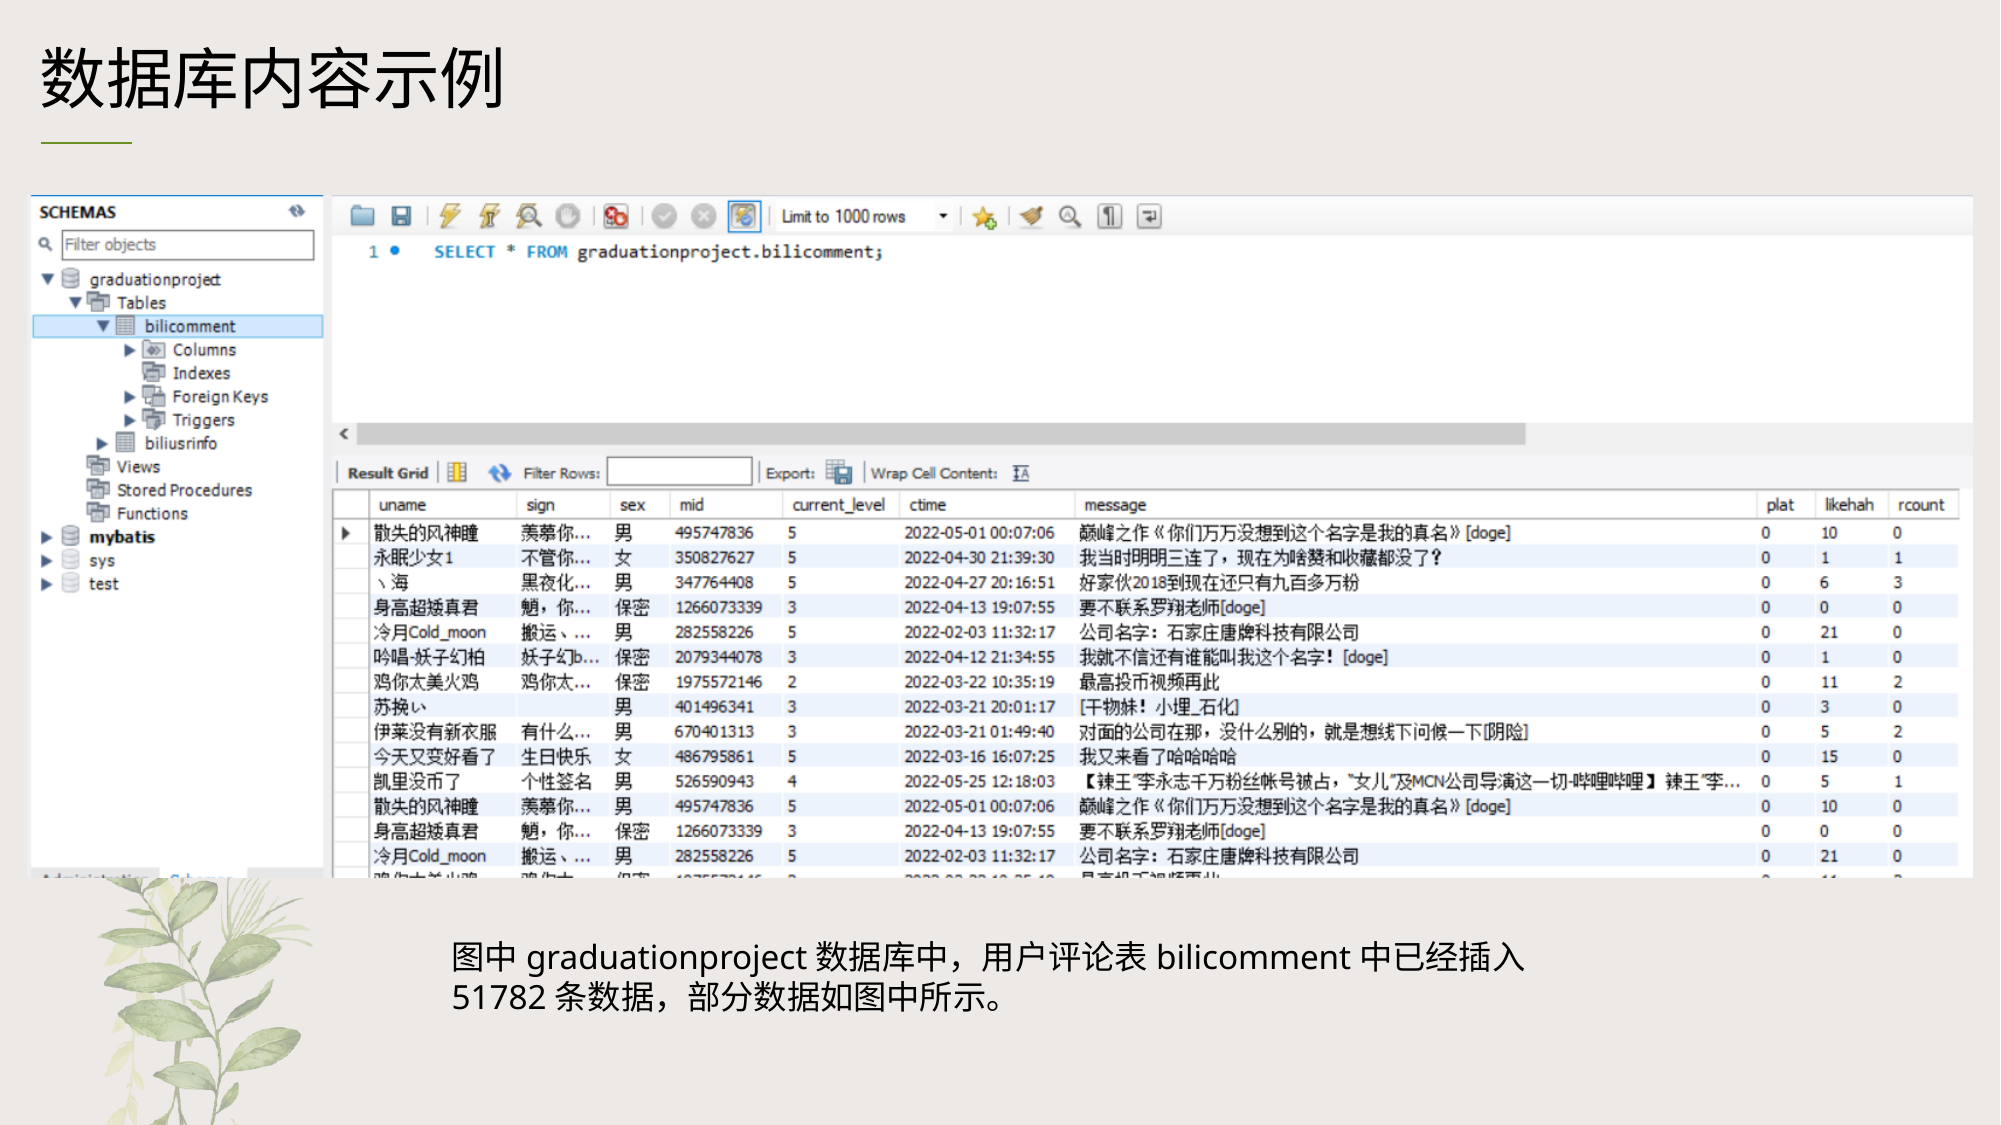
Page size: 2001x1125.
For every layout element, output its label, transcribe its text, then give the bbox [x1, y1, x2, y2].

text_box 图中graduationproject数据库中，用户评论表bilicomment中已经插入51782条数据，部分数据如图中所示。 [436, 929, 1607, 1024]
text_box [57, 878, 355, 1125]
picture [27, 195, 1973, 878]
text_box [24, 29, 650, 143]
